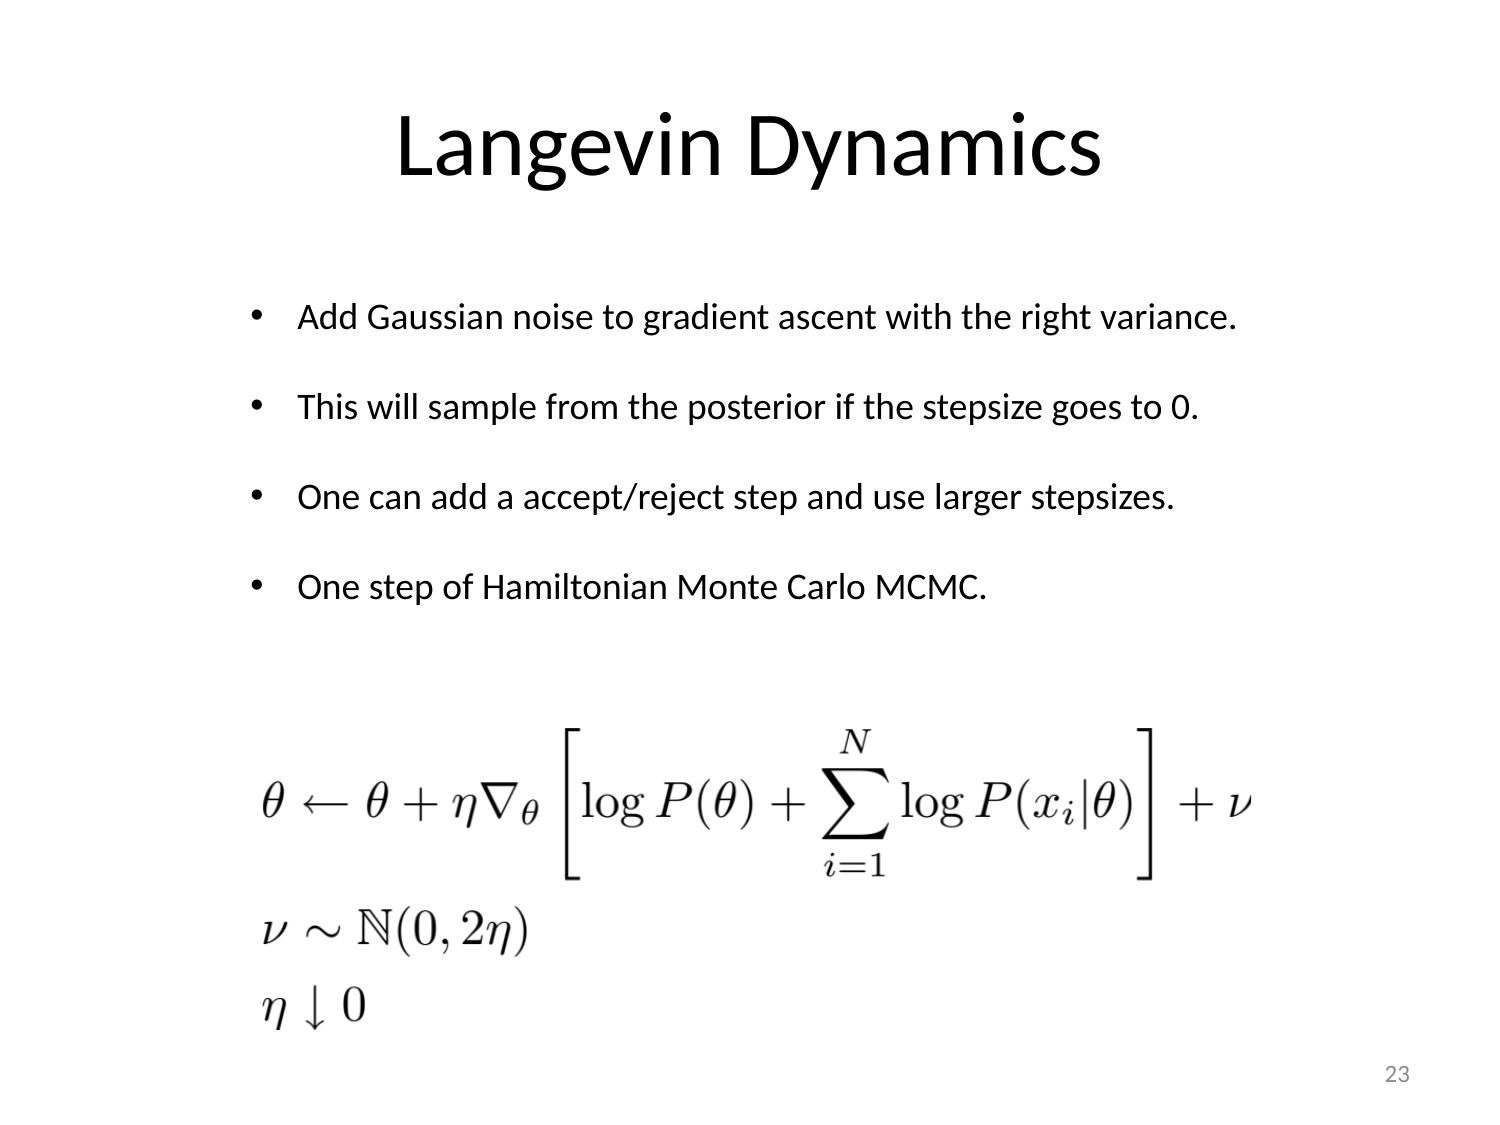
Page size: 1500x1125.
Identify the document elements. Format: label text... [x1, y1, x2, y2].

text_box Add Gaussian noise to gradient ascent with the right variance. This will sample from the posterior if the stepsize goes to 0. One can add a accept/reject step and use larger stepsizes. One step of Hamiltonian Monte Carlo MCMC. [235, 284, 1254, 615]
picture [261, 726, 1252, 1030]
title Langevin Dynamics [75, 45, 1425, 233]
slide_number 23 [1074, 1042, 1425, 1103]
